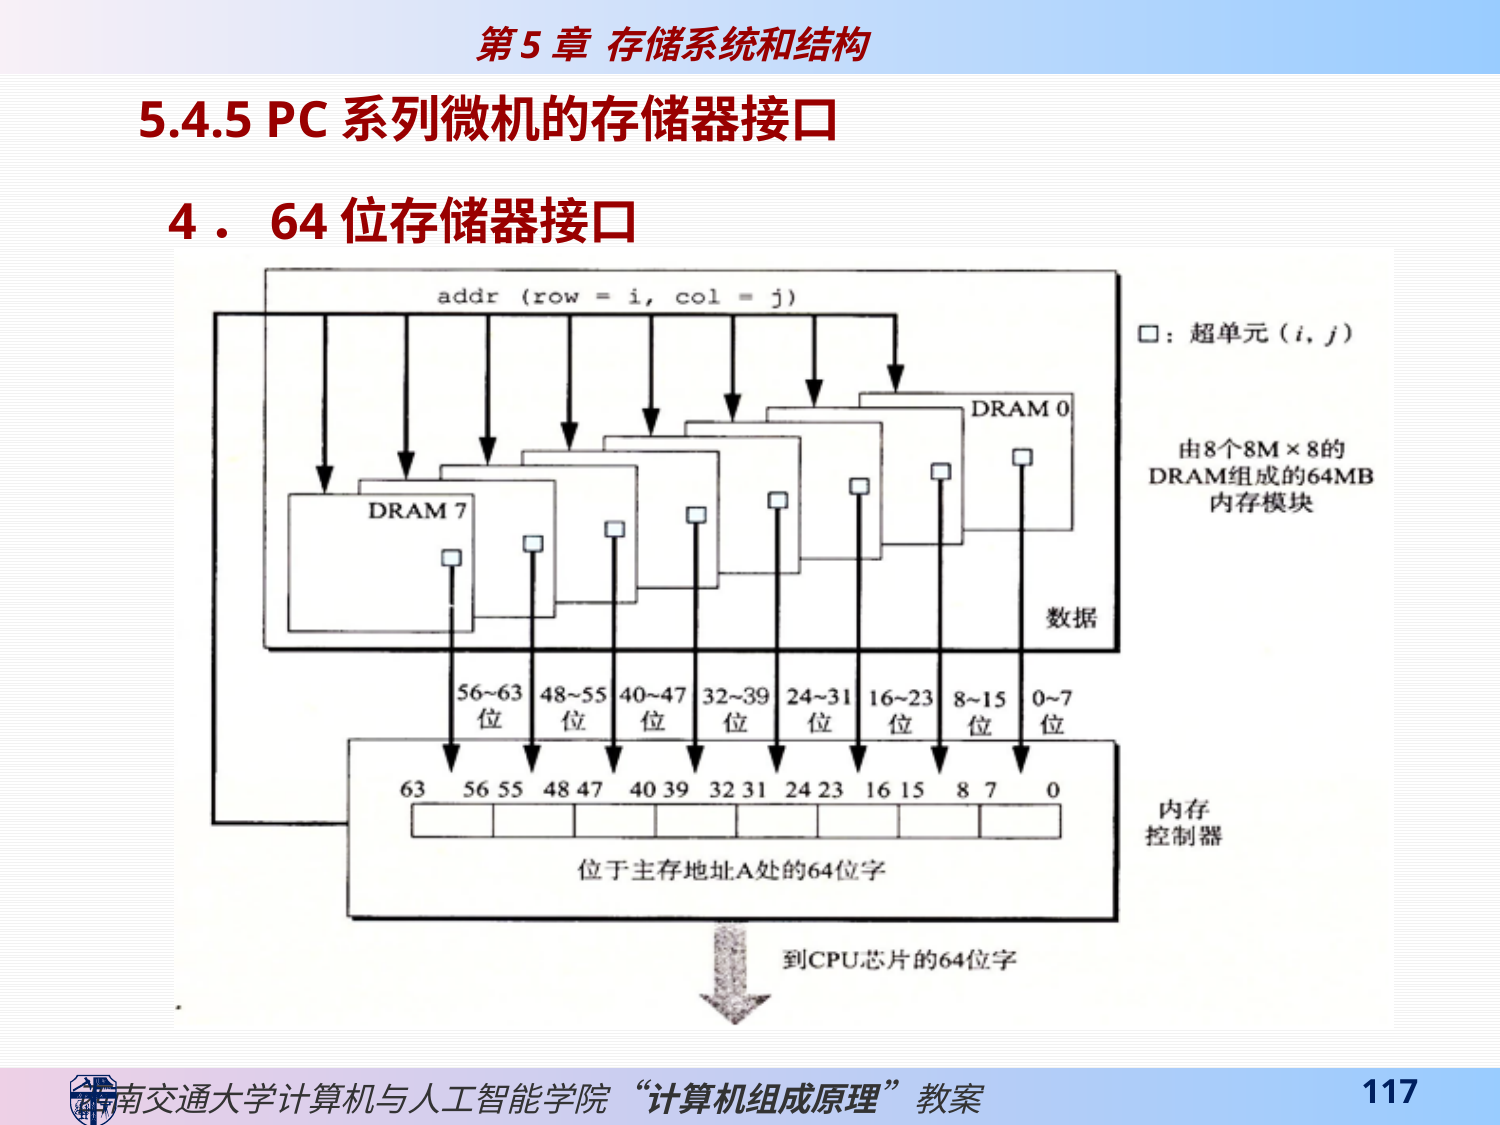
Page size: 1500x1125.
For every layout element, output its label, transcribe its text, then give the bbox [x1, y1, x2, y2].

text_box 4．64位存储器接口 [153, 182, 969, 250]
text_box 5.4.5 PC系列微机的存储器接口 [123, 81, 1046, 148]
picture [174, 249, 1394, 1029]
table_header 地址范围（空间） [1226, 0, 1230, 73]
